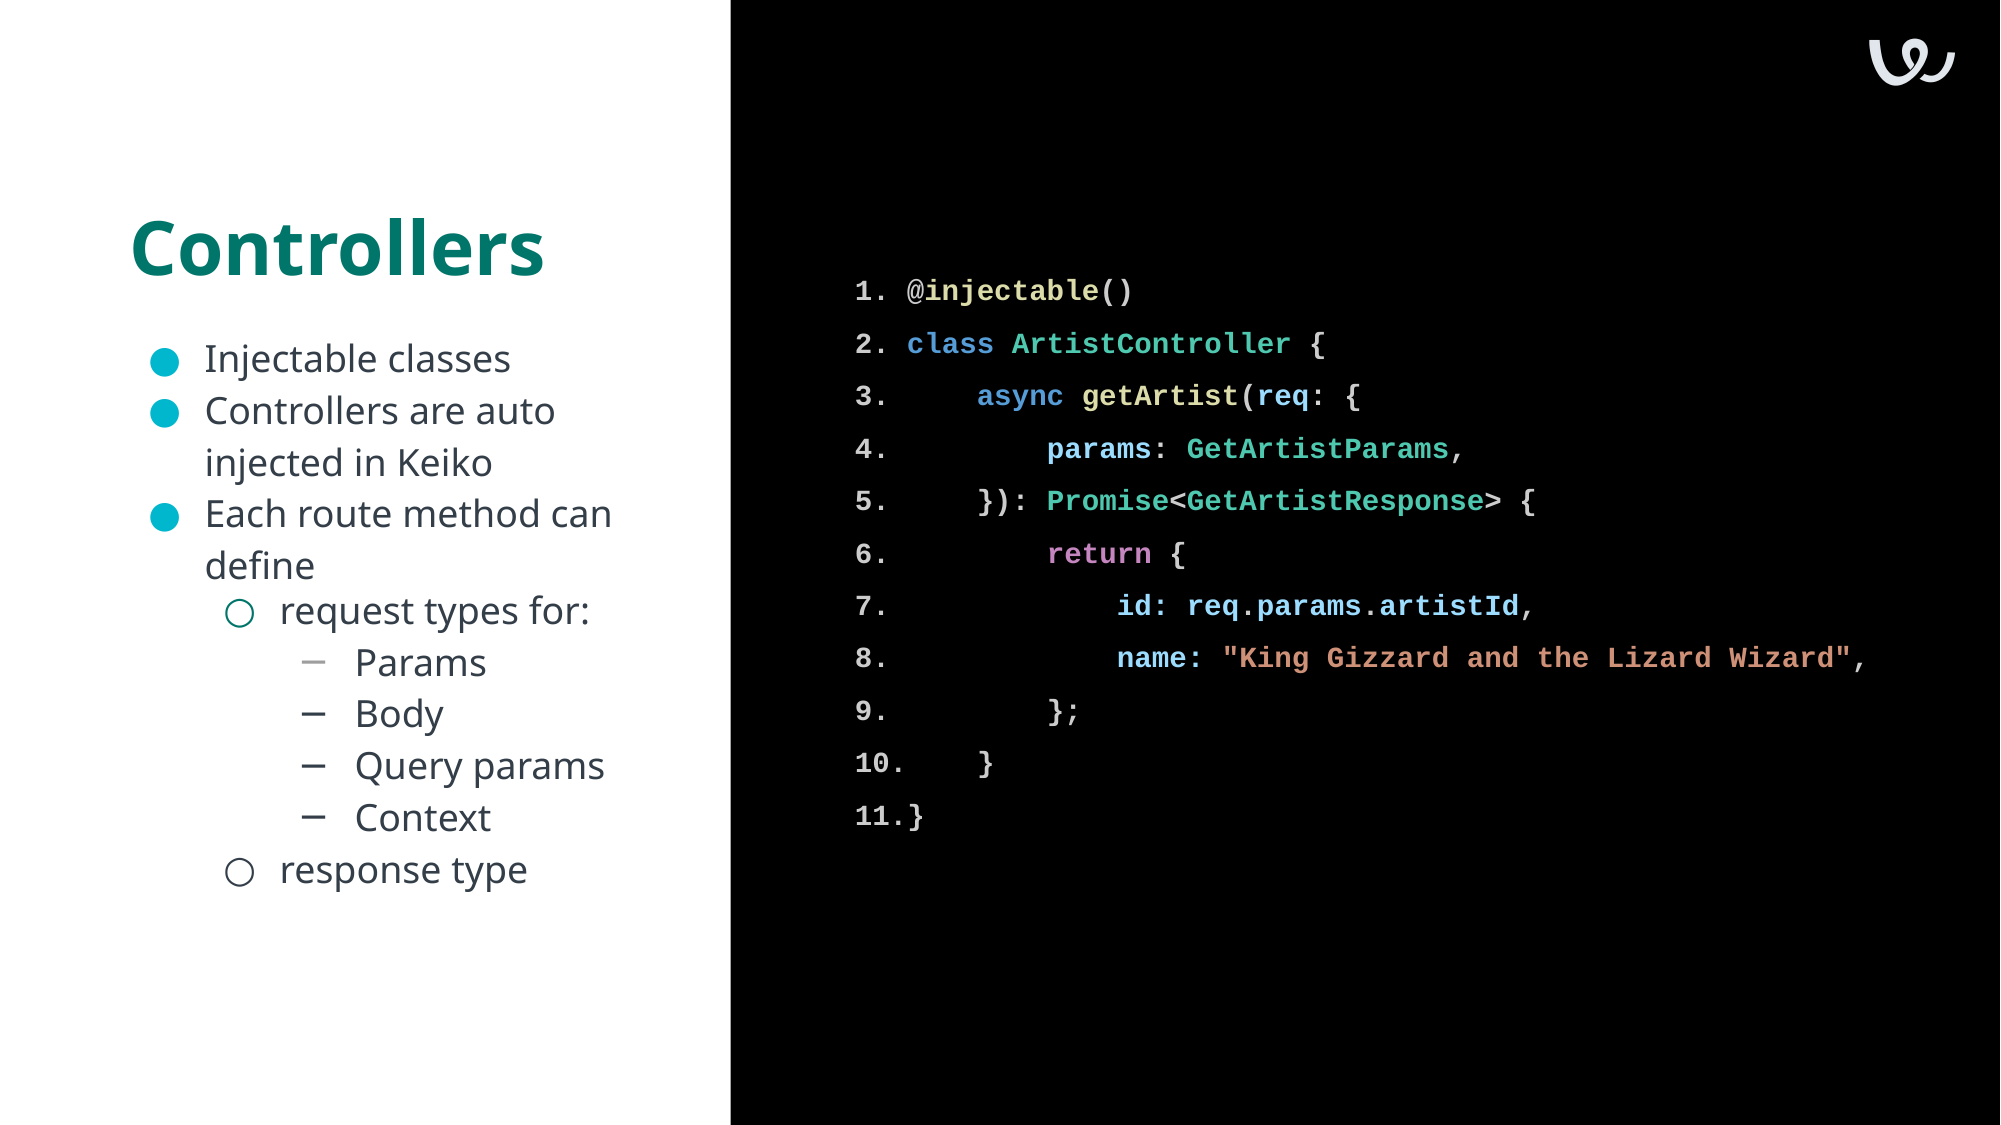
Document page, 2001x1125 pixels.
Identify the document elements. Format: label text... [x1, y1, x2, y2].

picture [1859, 26, 1965, 97]
title Controllers [129, 186, 663, 291]
list @injectable() class ArtistController { async getArtist(req: { params: GetArtistParams, }): Promise<GetArtistResponse> { return { id: req.params.artistId, name: "King Gizzard and the Lizard Wizard", }; } } [831, 165, 1907, 1110]
subtitle Injectable classes Controllers are auto injected in Keiko Each route method can define request types for: Params Body Query params Context response type [129, 328, 663, 972]
